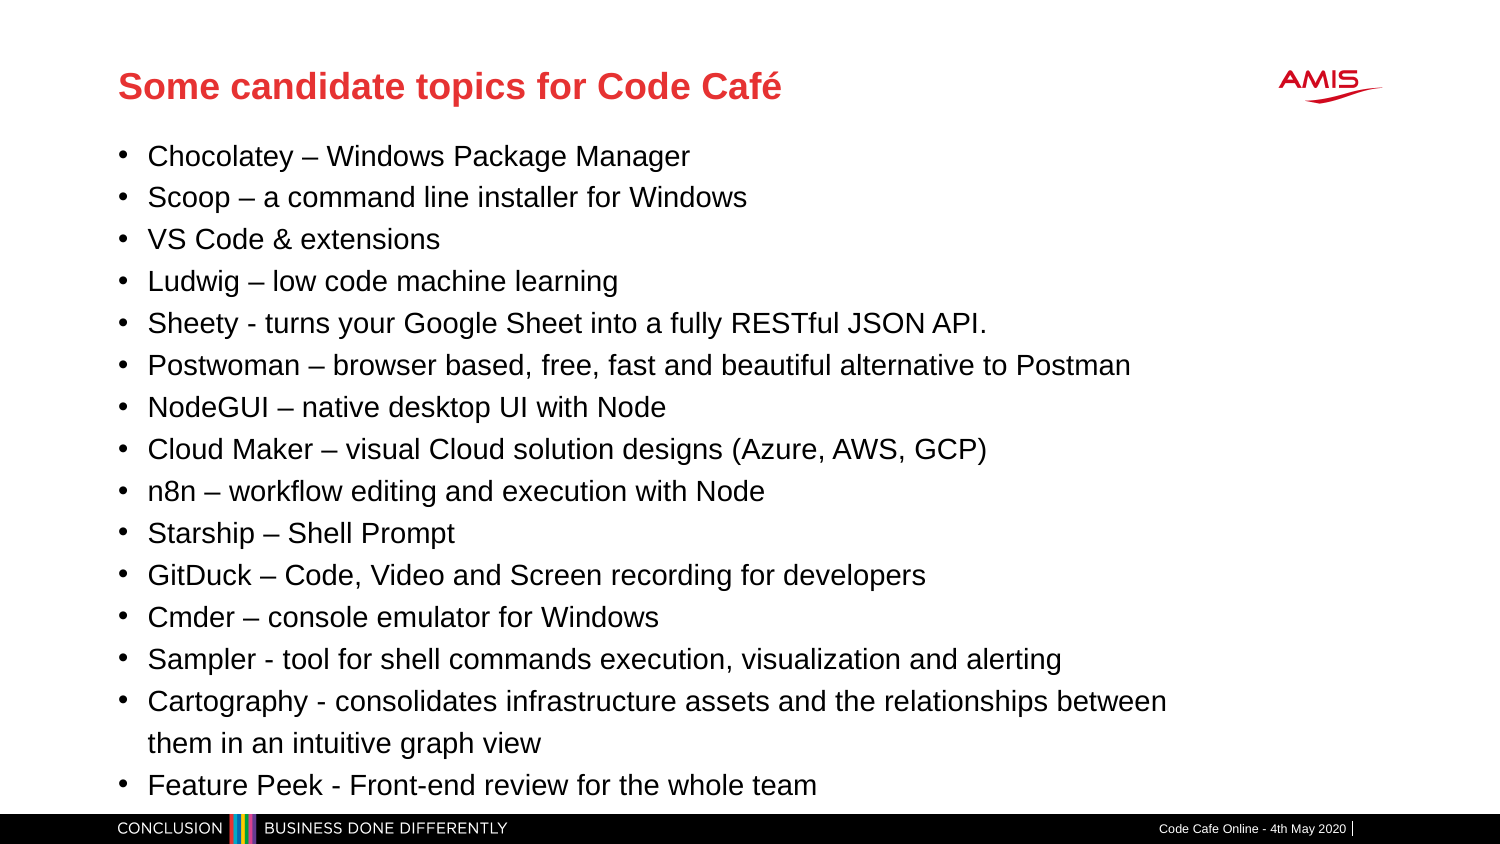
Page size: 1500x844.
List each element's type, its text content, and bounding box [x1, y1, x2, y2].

footer Code Cafe Online - 4th May 2020 [814, 820, 1347, 839]
picture [0, 814, 236, 844]
list Chocolatey – Windows Package Manager Scoop – a command line installer for Windows VS Code & extensions Ludwig – low code machine learning Sheety - turns your Google Sheet into a fully RESTful JSON API. Postwoman – browser based, free, fast and beautiful alternative to Postman NodeGUI – native desktop UI with Node Cloud Maker – visual Cloud solution designs (Azure, AWS, GCP) n8n – workflow editing and execution with Node Starship – Shell Prompt GitDuck – Code, Video and Screen recording for developers Cmder – console emulator for Windows Sampler - tool for shell commands execution, visualization and alerting Cartography - consolidates infrastructure assets and the relationships between them in an intuitive graph view Feature Peek - Front-end review for the whole team [118, 129, 1205, 750]
picture [1205, 58, 1388, 106]
picture [239, 814, 1500, 844]
title Some candidate topics for Code Café [118, 47, 1205, 129]
